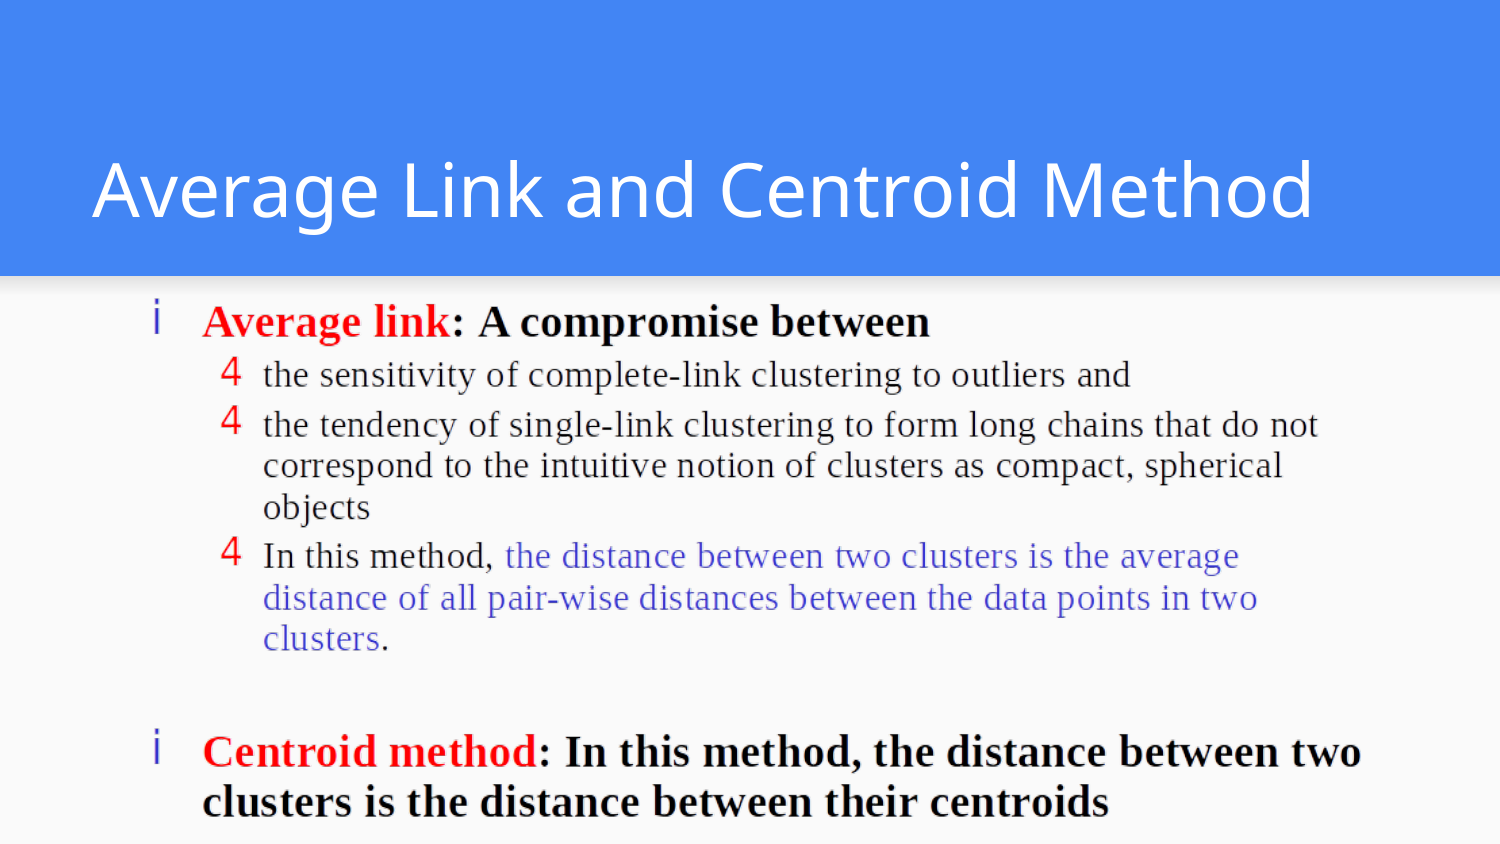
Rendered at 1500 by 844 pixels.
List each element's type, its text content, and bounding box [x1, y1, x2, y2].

picture [137, 284, 1377, 840]
title Average Link and Centroid Method [77, 121, 1427, 248]
